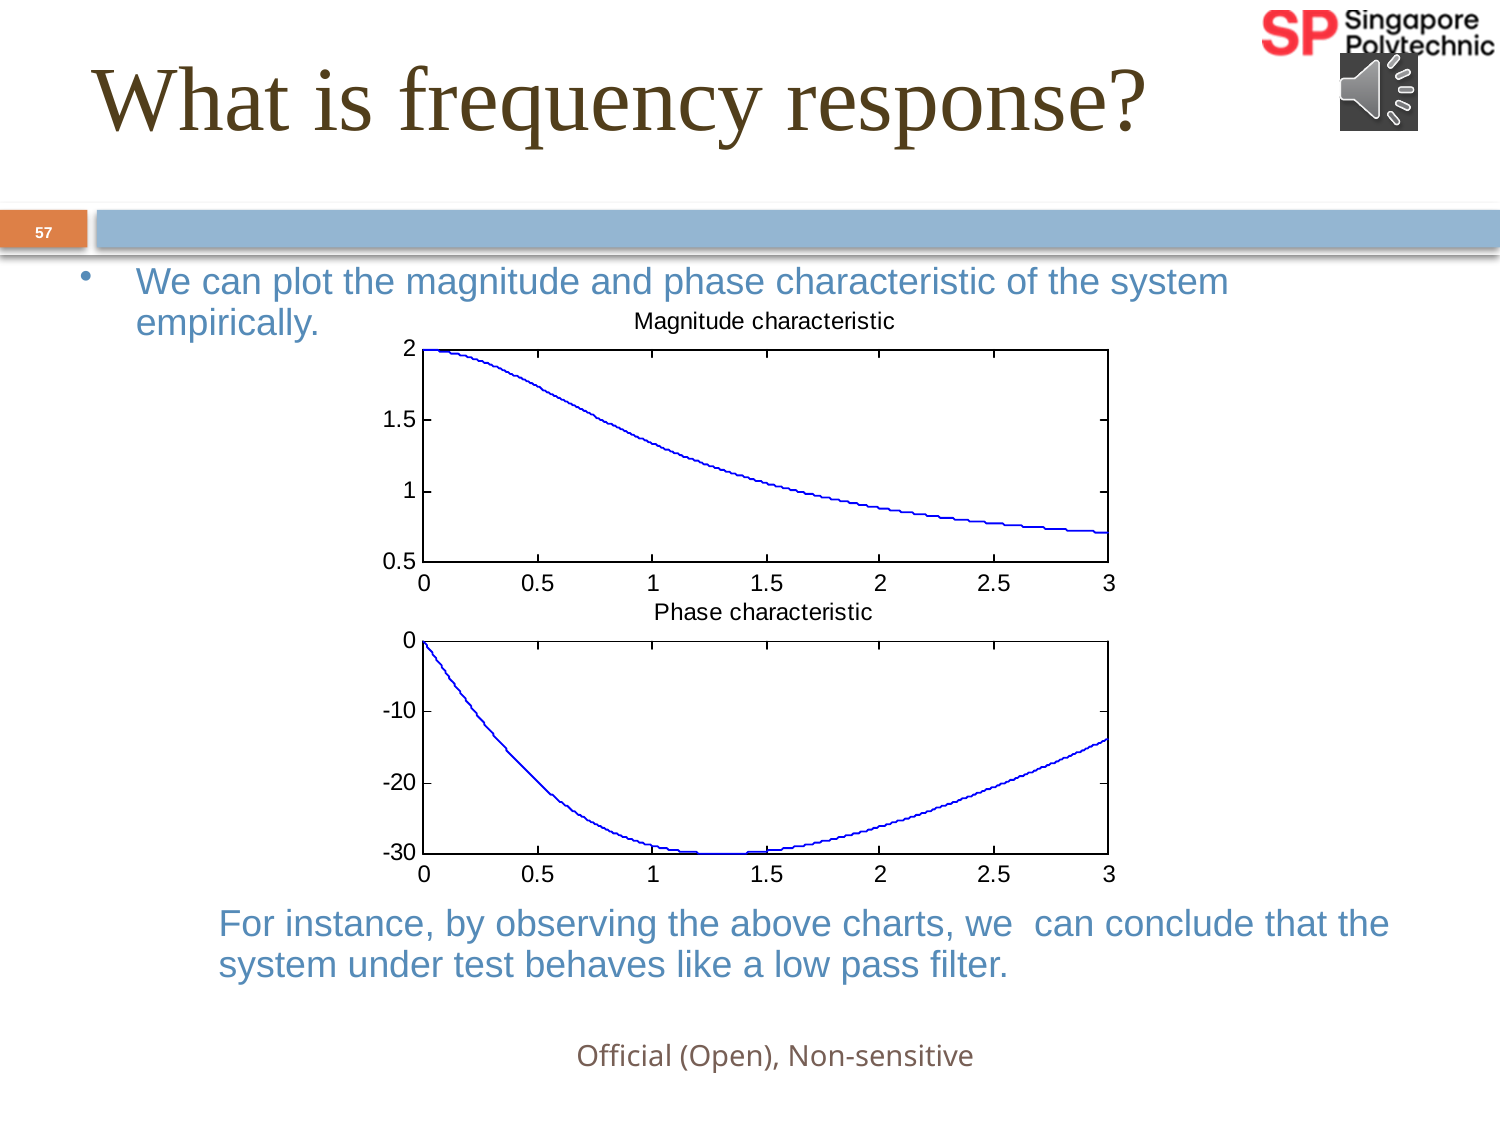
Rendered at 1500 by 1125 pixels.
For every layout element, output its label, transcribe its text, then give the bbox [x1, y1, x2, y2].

title What is frequency response? [76, 0, 1427, 188]
slide_number 57 [0, 208, 88, 249]
text_box We can plot the magnitude and phase characteristic of the system empirically. [64, 255, 1437, 406]
text_box For instance, by observing the above charts, we can conclude that the system under test behaves like a low pass filter. [147, 897, 1437, 1048]
footer Official (Open), Non-sensitive [99, 1025, 990, 1085]
picture [1427, 10, 1496, 64]
picture [308, 303, 1196, 925]
picture [1338, 51, 1420, 133]
